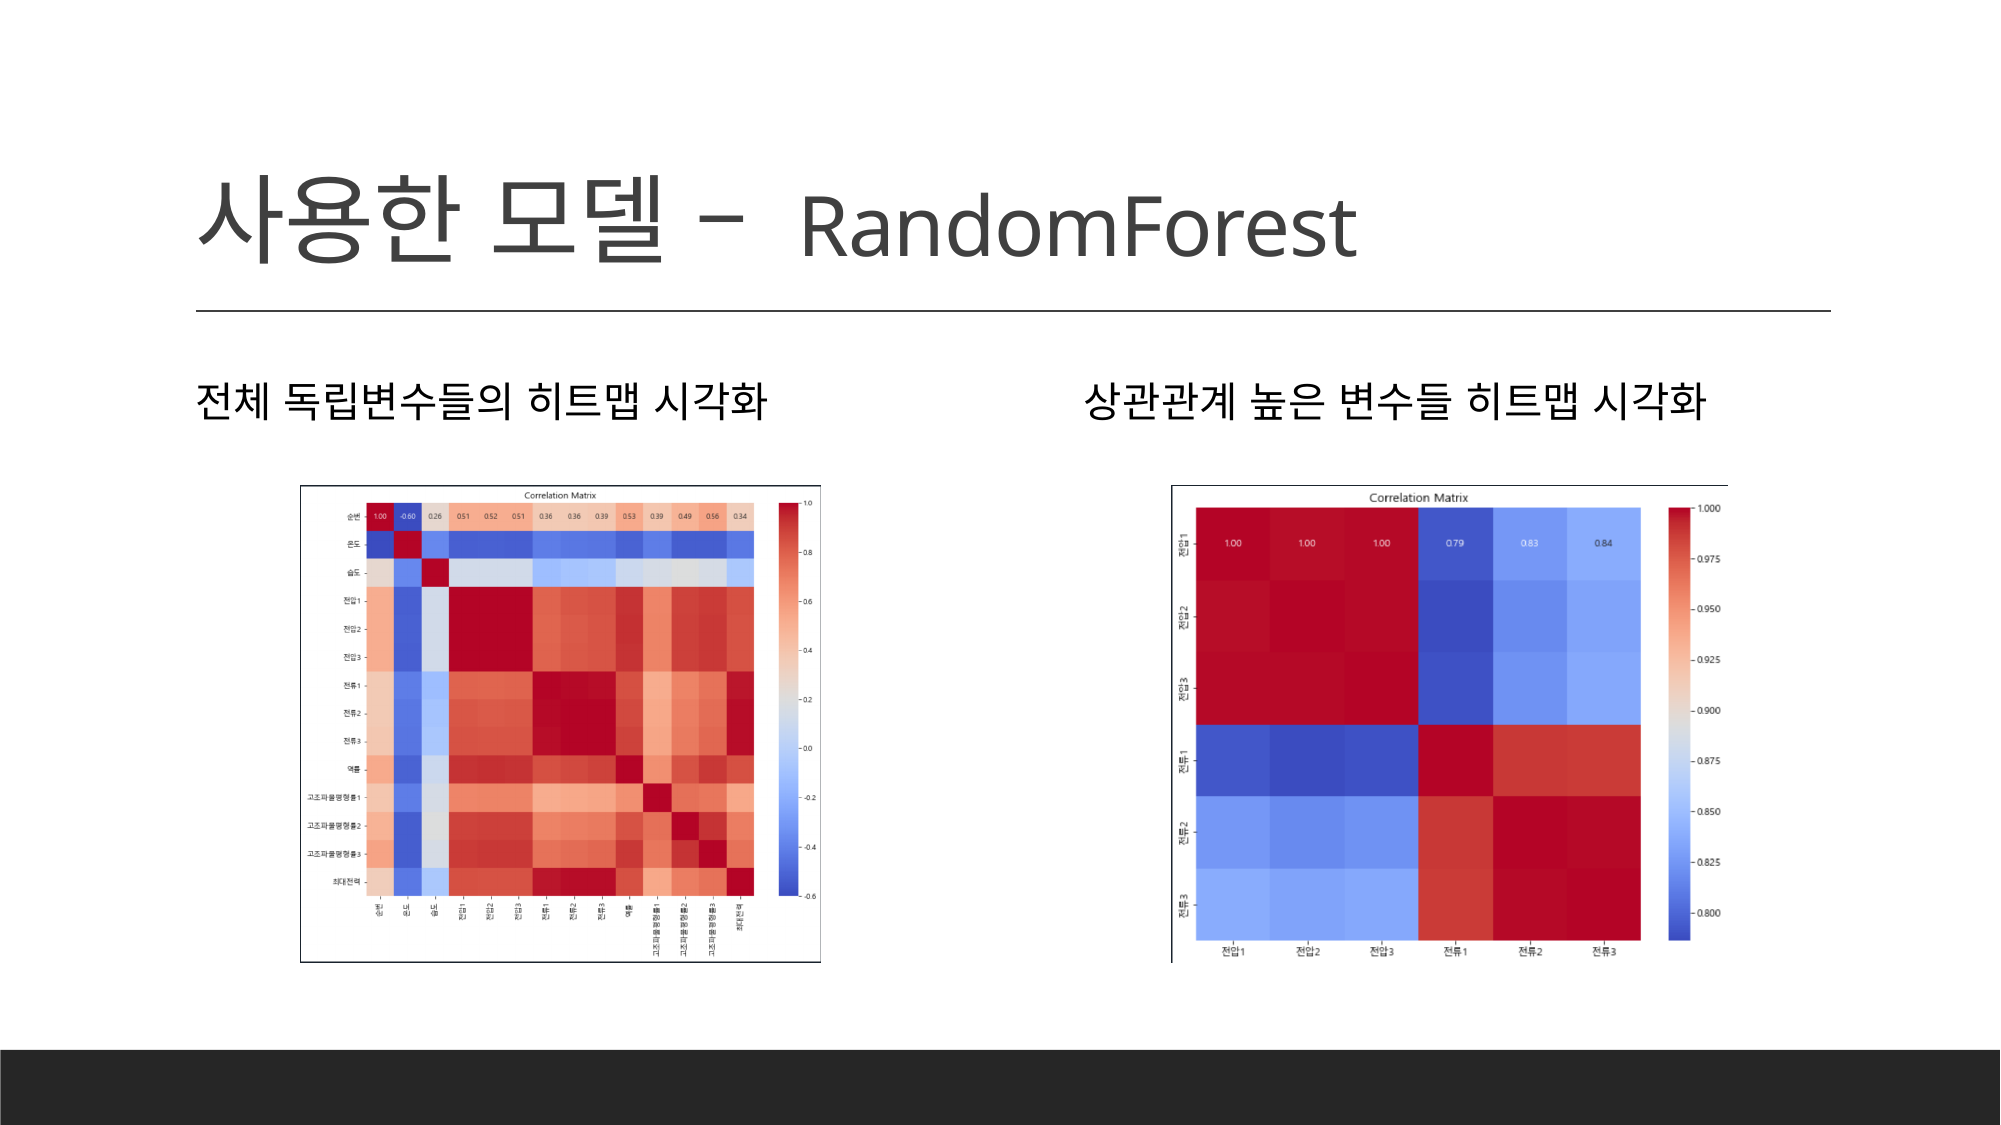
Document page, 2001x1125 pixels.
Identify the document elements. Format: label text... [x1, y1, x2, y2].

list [1170, 484, 1728, 964]
title 사용한 모델 – RandomForest [180, 47, 1830, 285]
list 전체 독립변수들의 히트맵 시각화 [180, 337, 942, 459]
list 상관관계 높은 변수들 히트맵 시각화 [1068, 337, 1830, 459]
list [299, 484, 822, 964]
